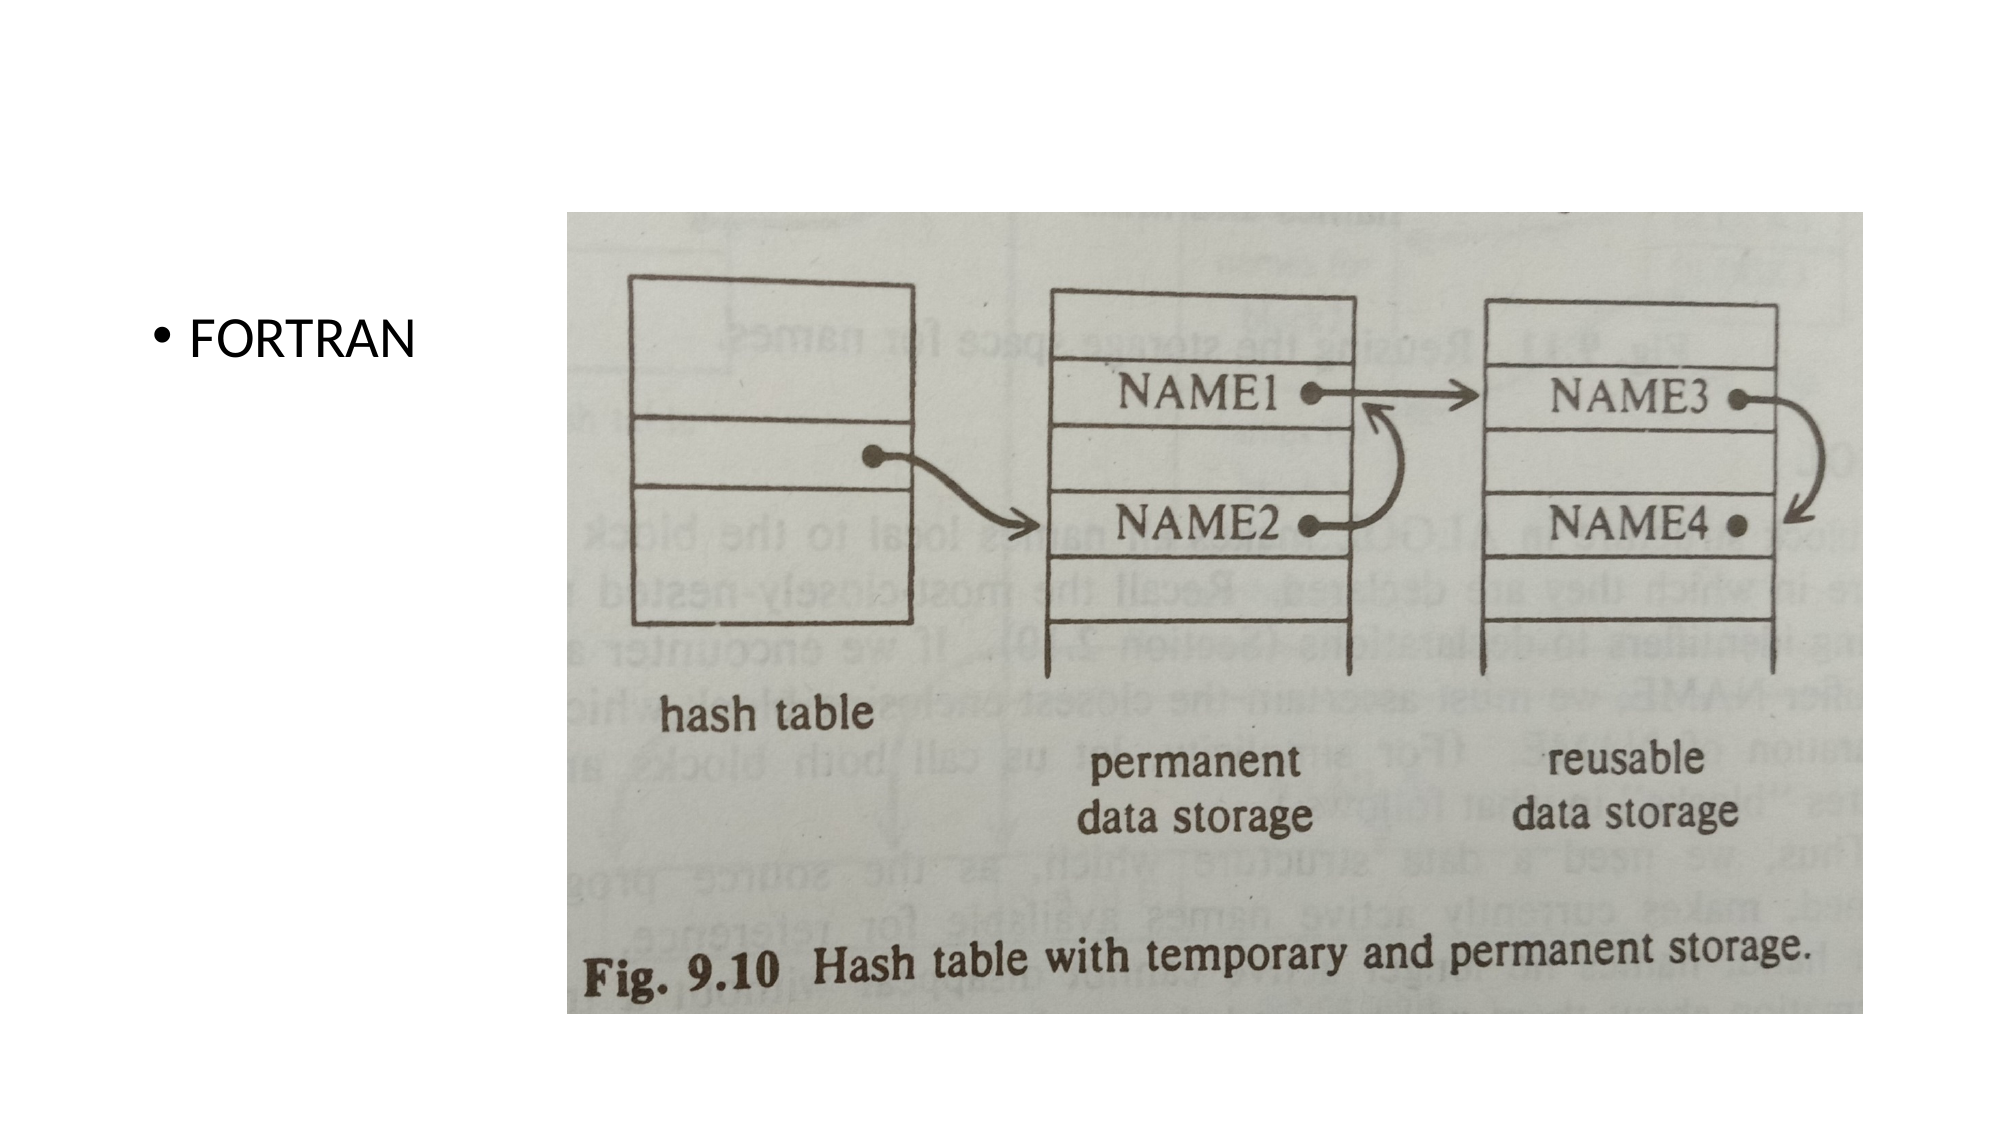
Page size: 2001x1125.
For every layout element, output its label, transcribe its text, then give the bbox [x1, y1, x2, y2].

picture [567, 212, 1863, 1014]
list FORTRAN [137, 299, 567, 1014]
